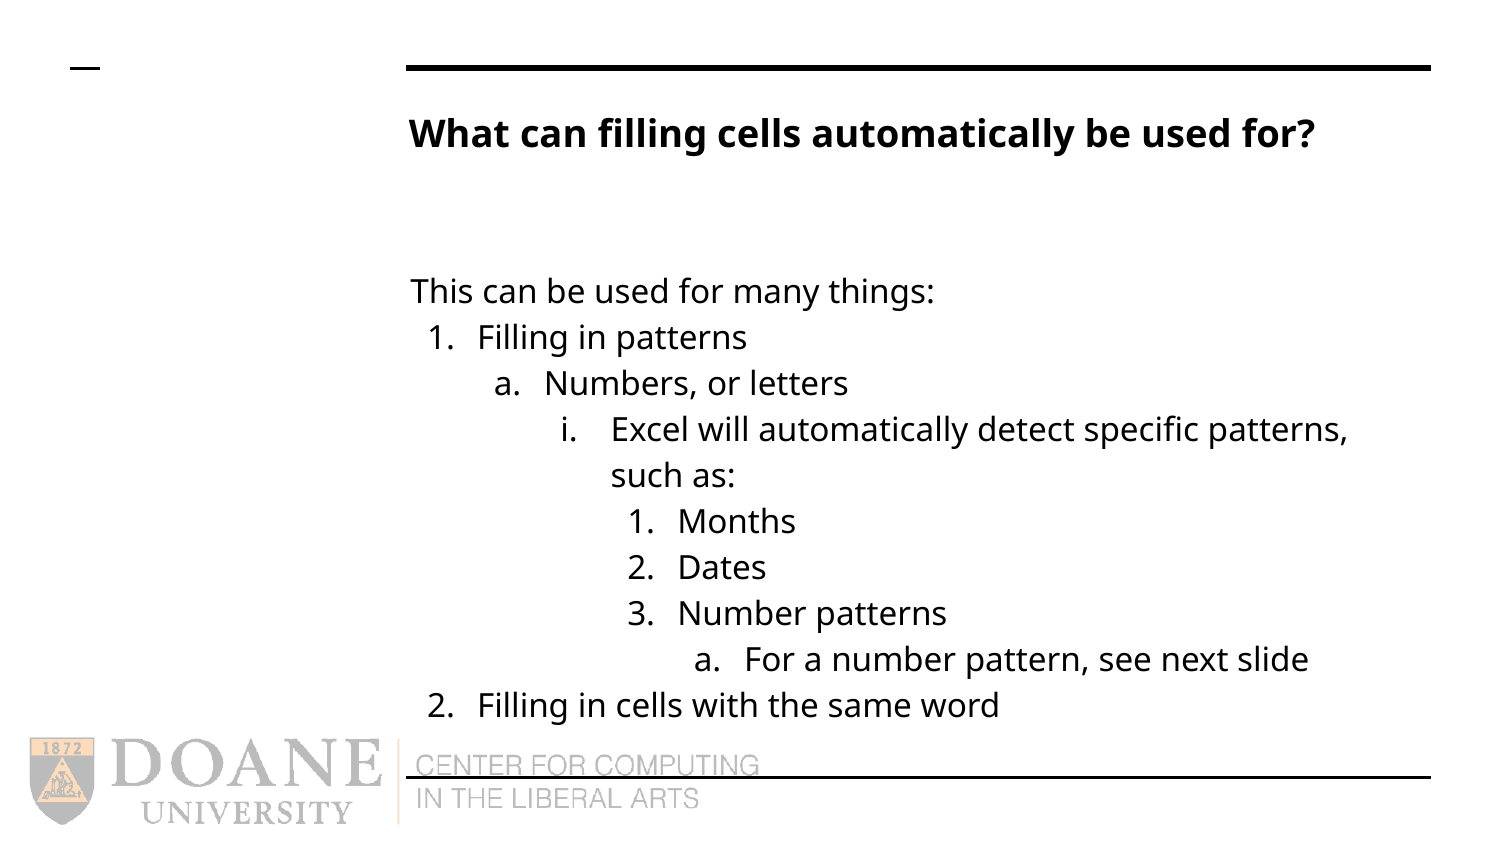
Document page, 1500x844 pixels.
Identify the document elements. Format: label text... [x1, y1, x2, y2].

title What can filling cells automatically be used for? [393, 94, 1431, 199]
list This can be used for many things: Filling in patterns Numbers, or letters Excel will automatically detect specific patterns, such as: Months Dates Number patterns For a number pattern, see next slide Filling in cells with the same word [395, 249, 1433, 742]
